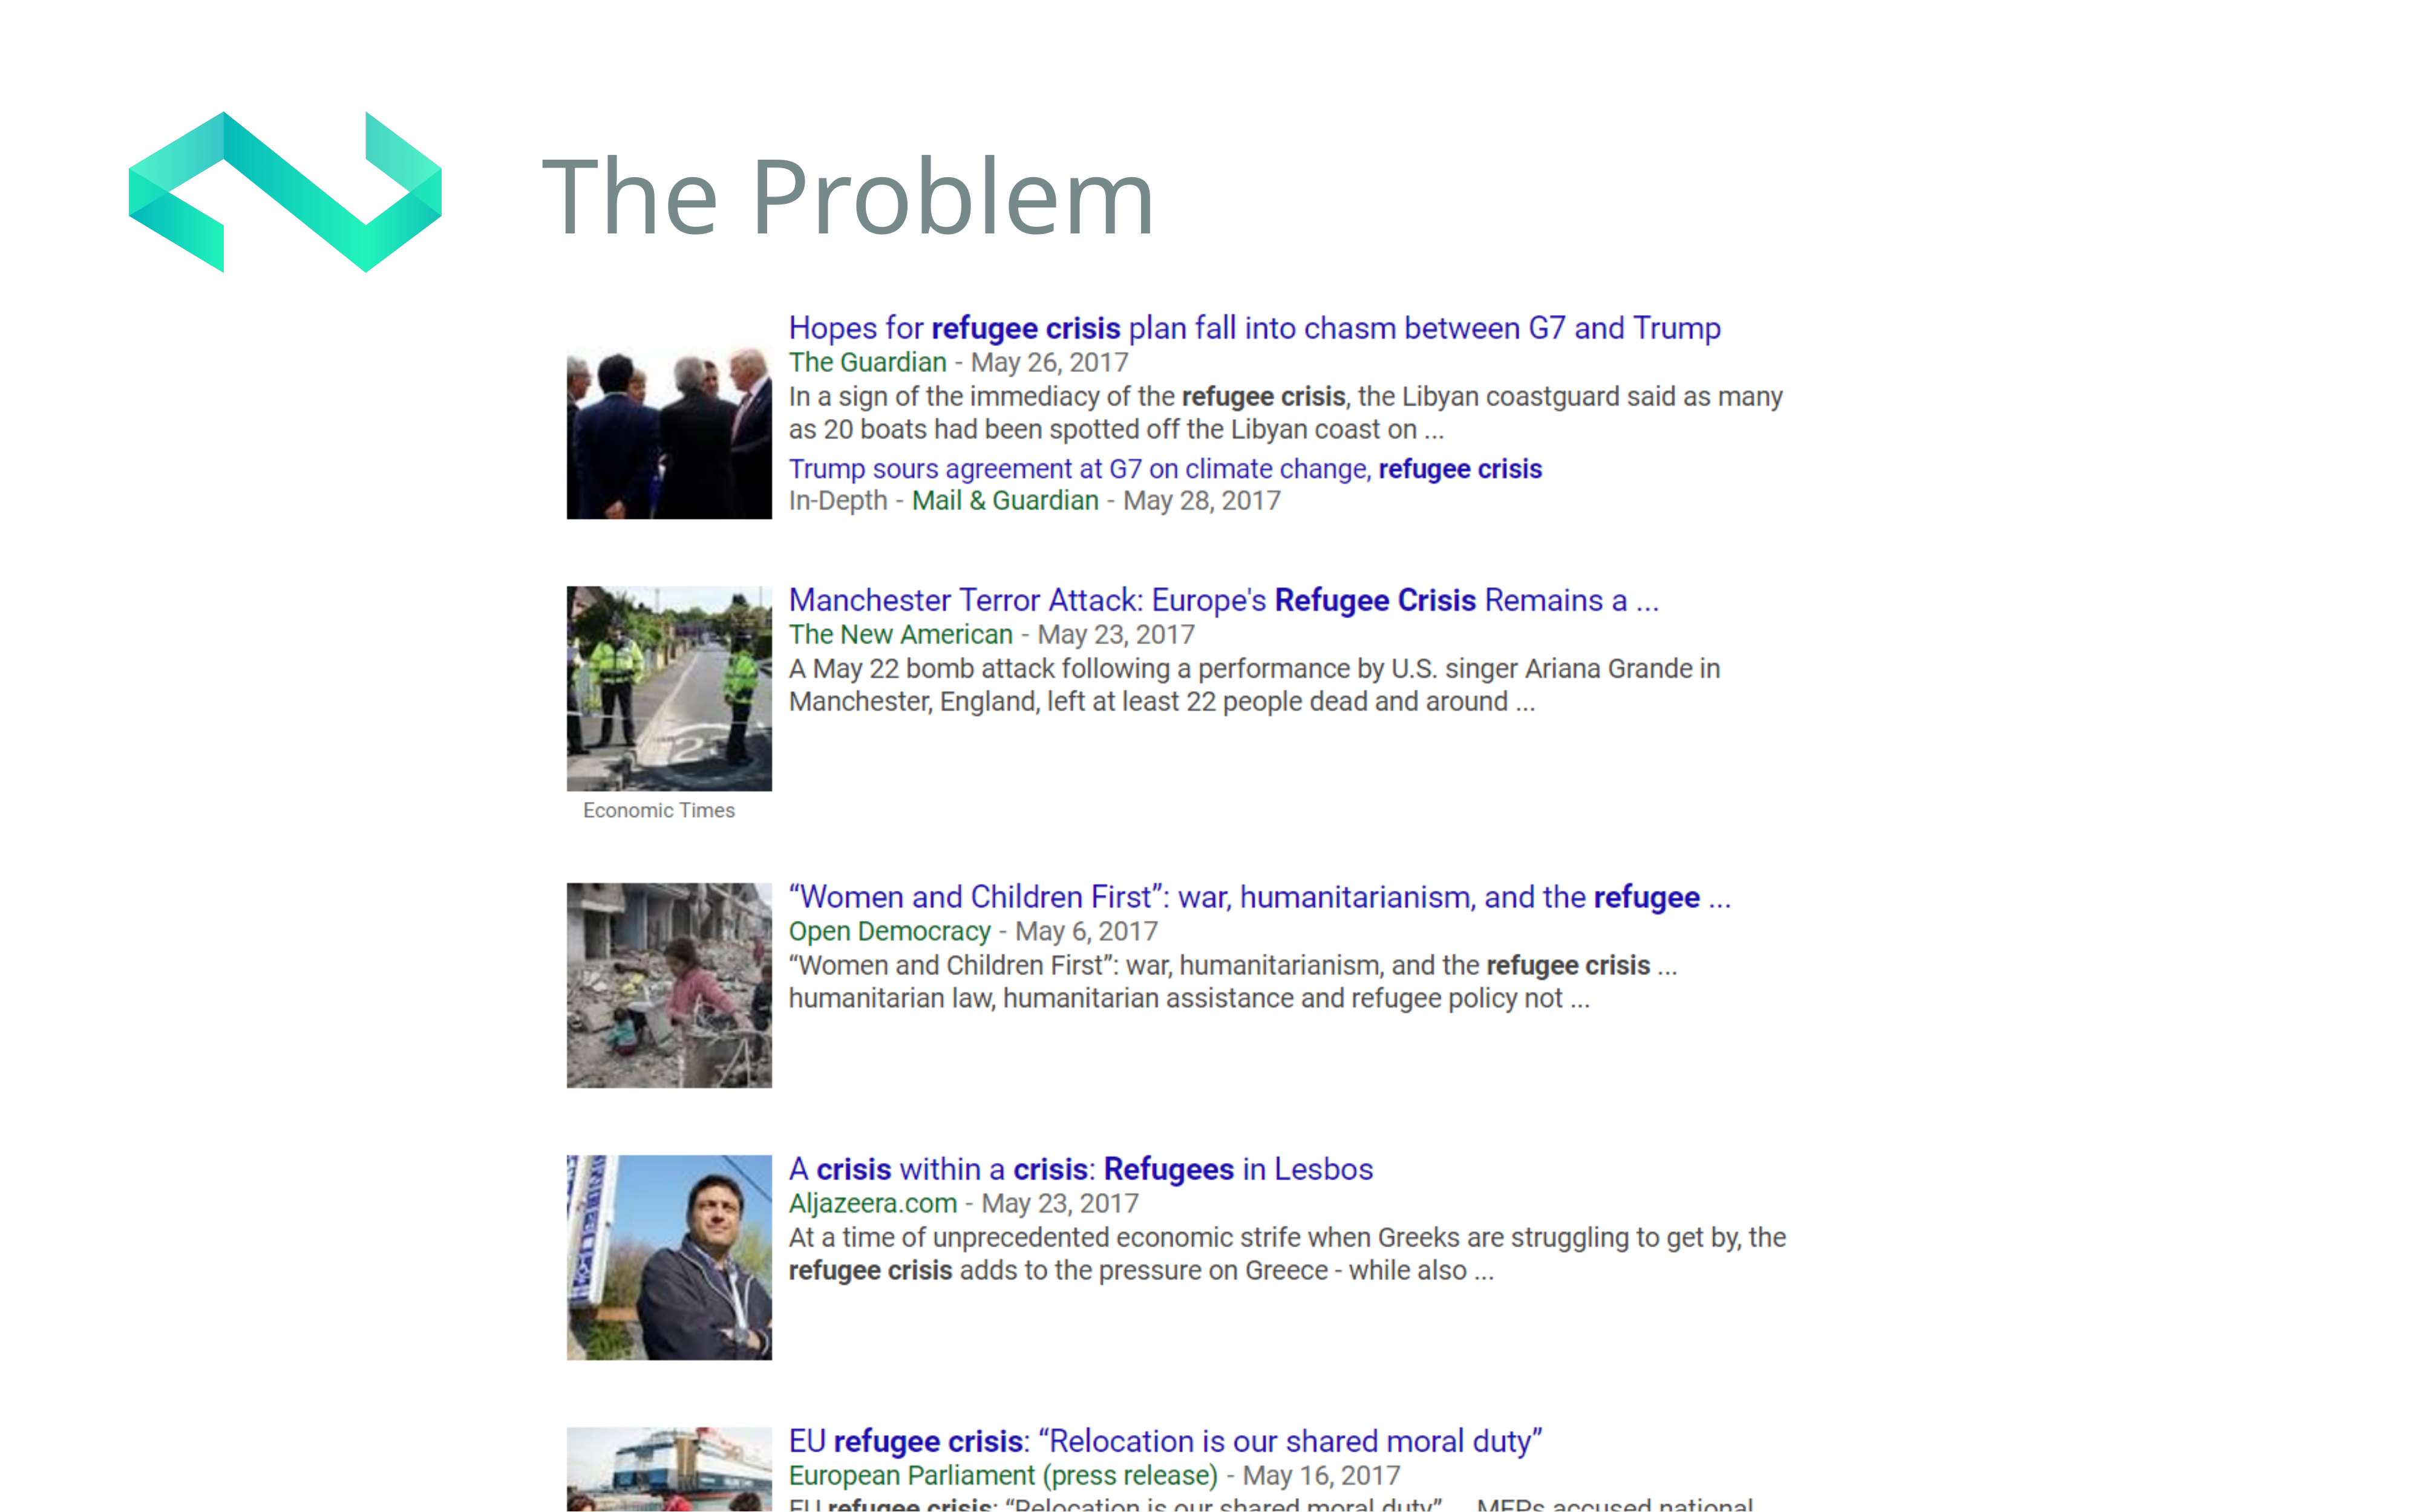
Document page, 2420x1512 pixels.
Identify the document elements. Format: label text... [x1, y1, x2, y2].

title The Problem [517, 79, 1637, 270]
picture [129, 111, 442, 273]
picture [500, 272, 1856, 1512]
